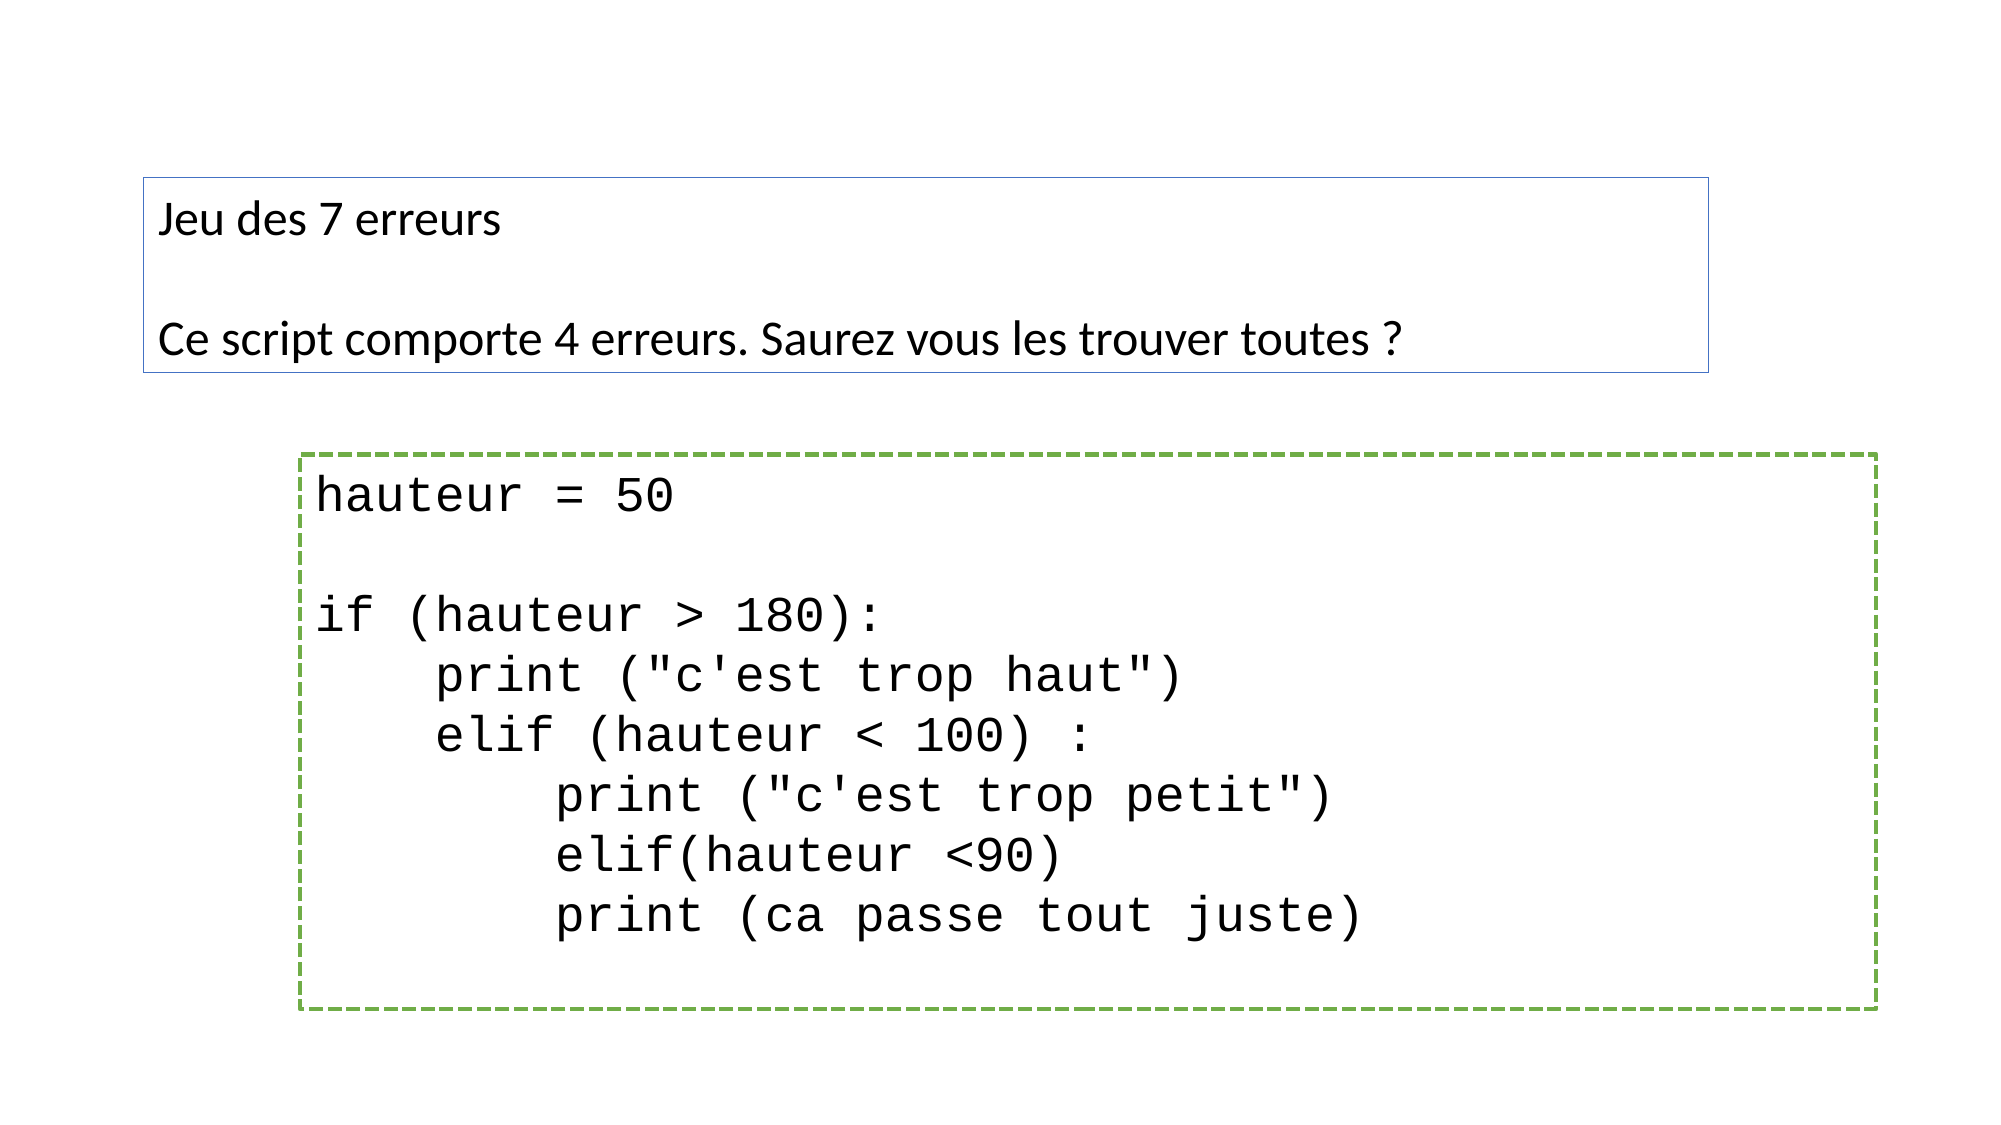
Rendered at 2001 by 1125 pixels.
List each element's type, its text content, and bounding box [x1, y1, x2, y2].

text_box hauteur = 50 if (hauteur > 180): print ("c'est trop haut") elif (hauteur < 100) : print ("c'est trop petit") elif(hauteur <90) print (ca passe tout juste) [299, 454, 1876, 1009]
text_box Jeu des 7 erreurs Ce script comporte 4 erreurs. Saurez vous les trouver toutes ? [143, 177, 1709, 373]
